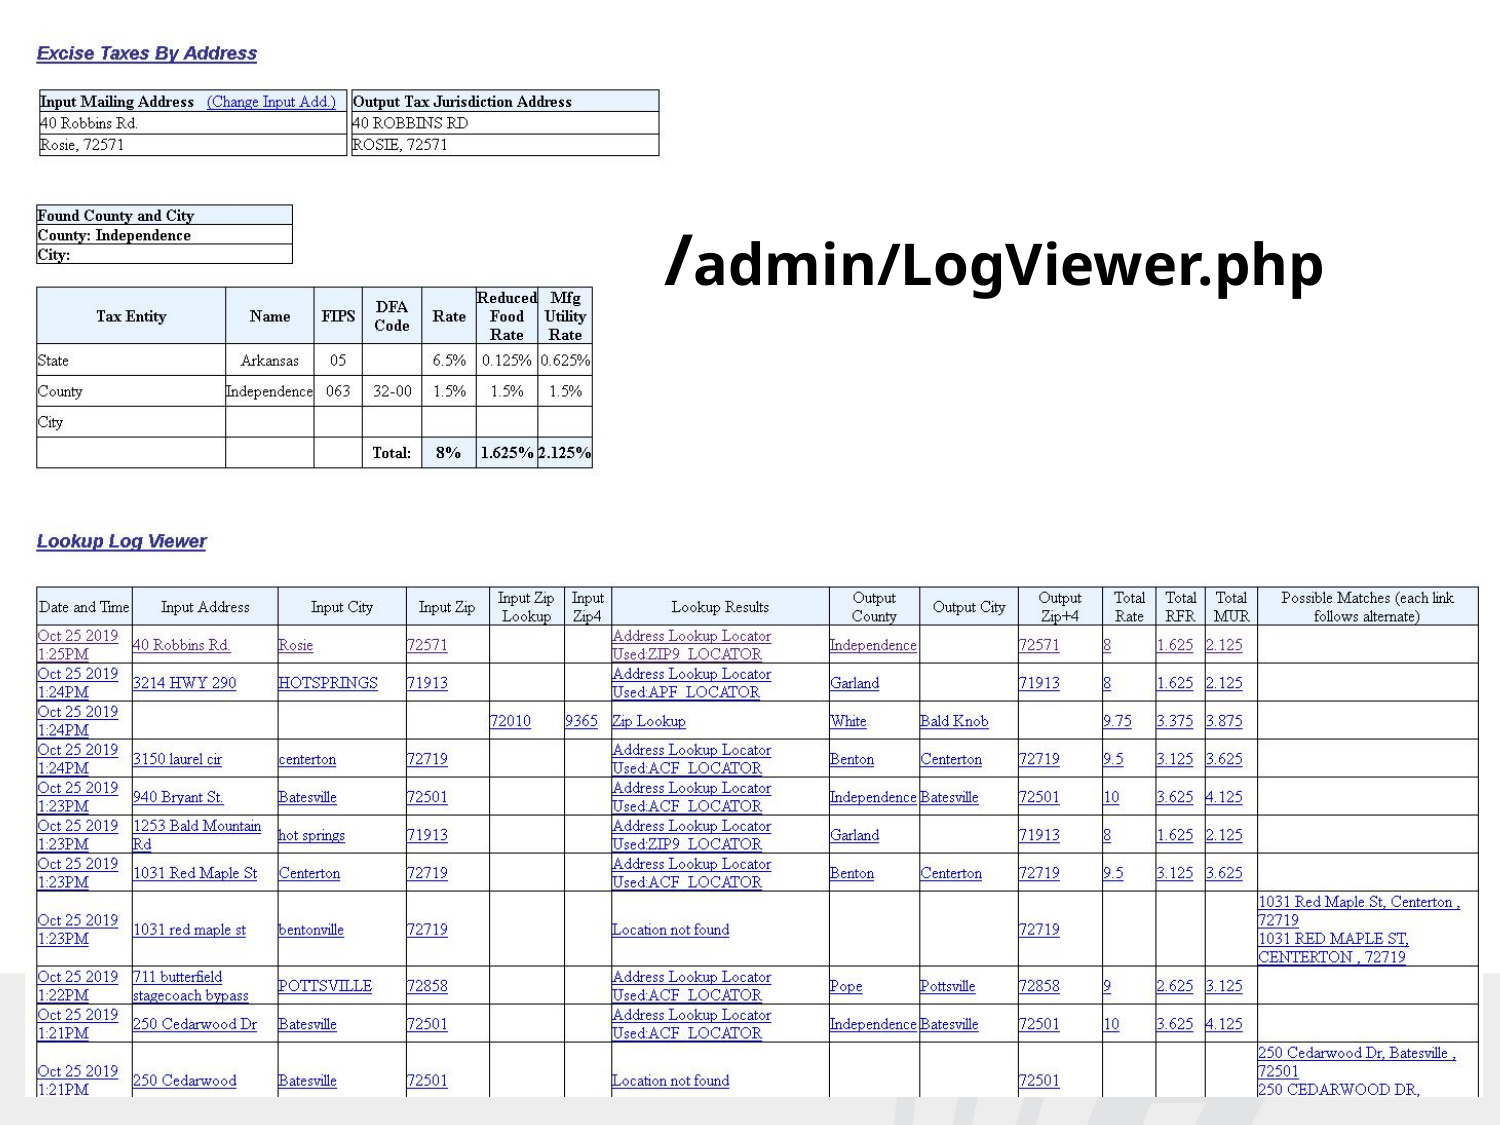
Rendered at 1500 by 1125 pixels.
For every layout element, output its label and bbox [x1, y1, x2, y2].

picture [0, 0, 1500, 1125]
list [25, 0, 1483, 1097]
